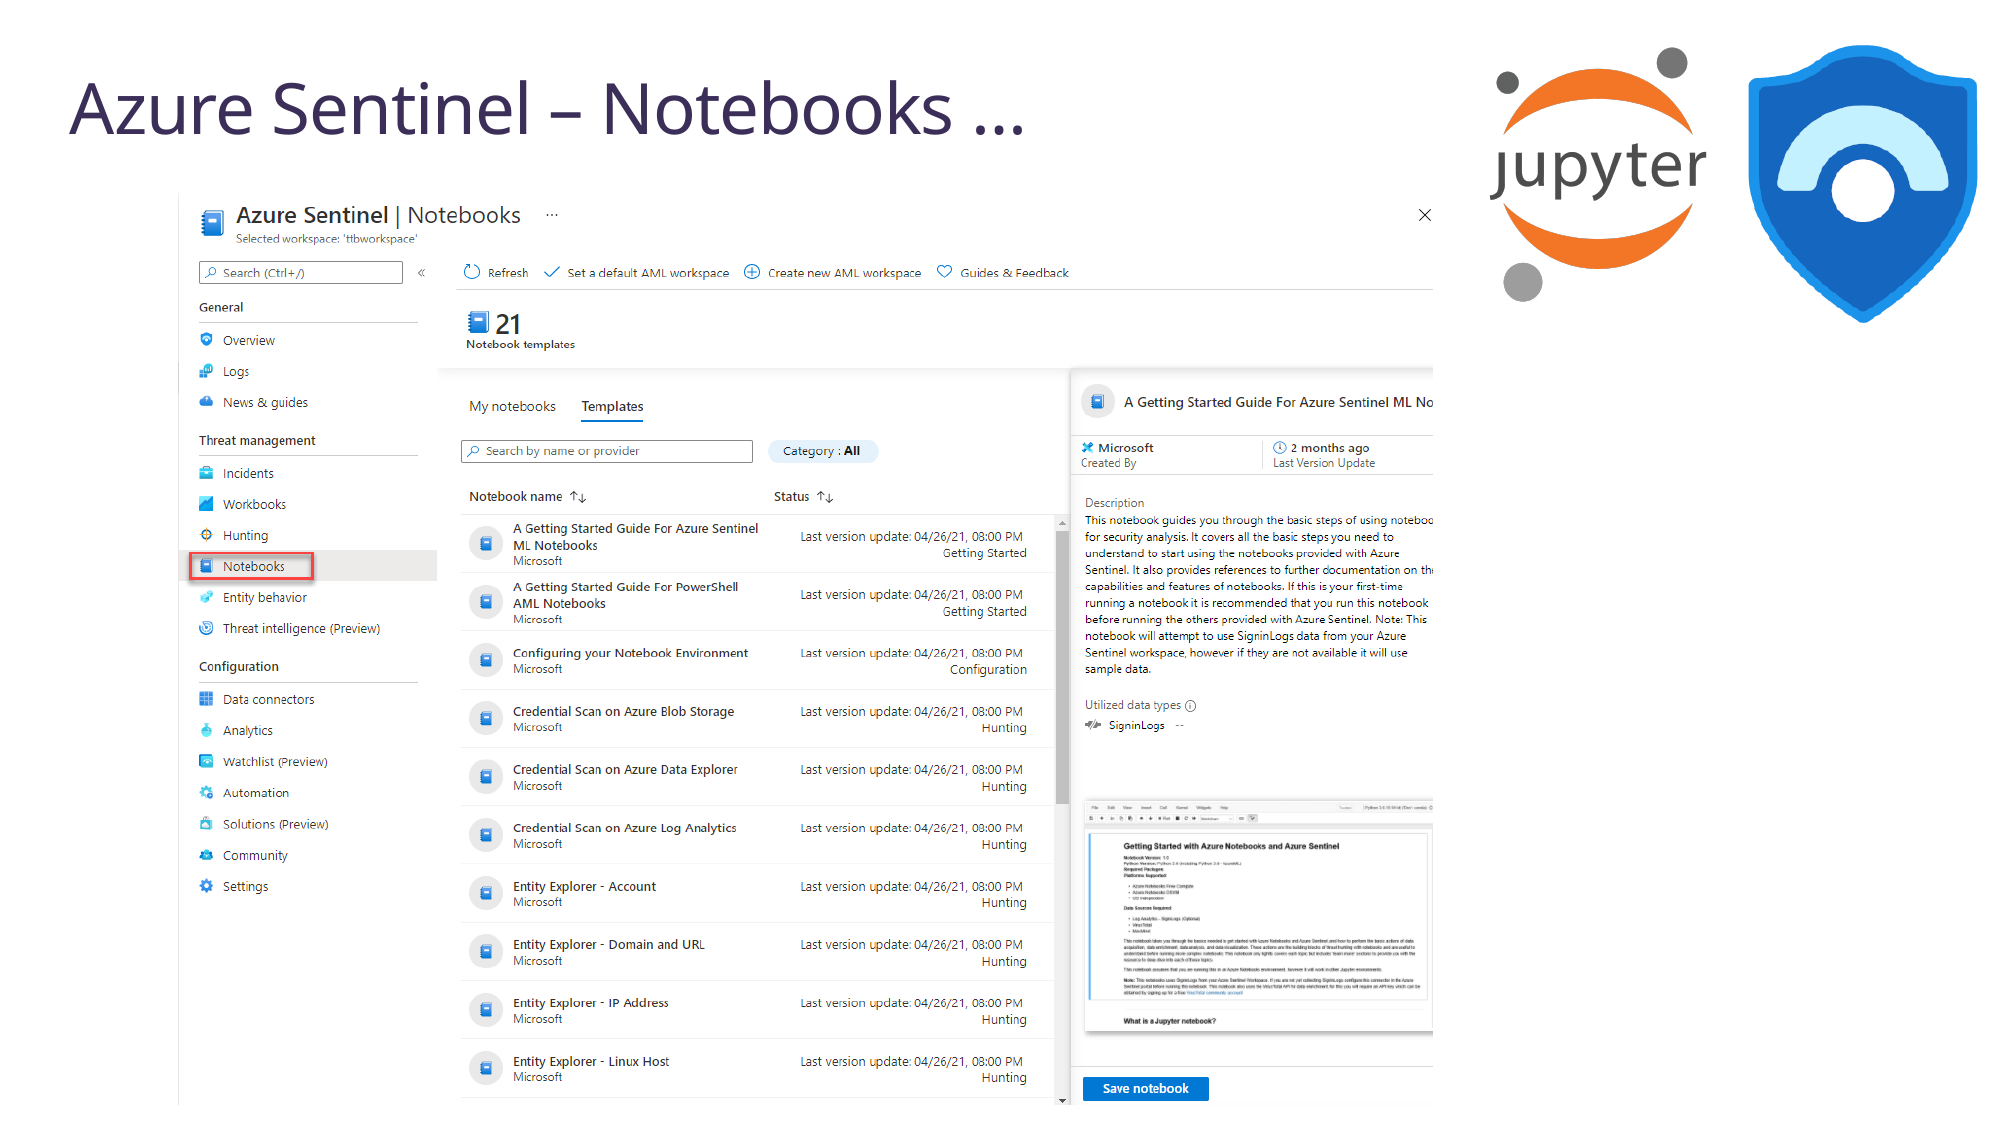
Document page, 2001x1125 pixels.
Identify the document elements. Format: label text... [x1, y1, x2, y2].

picture [1487, 44, 2000, 324]
picture [177, 173, 1433, 1106]
title Azure Sentinel – Notebooks … [69, 36, 1232, 161]
